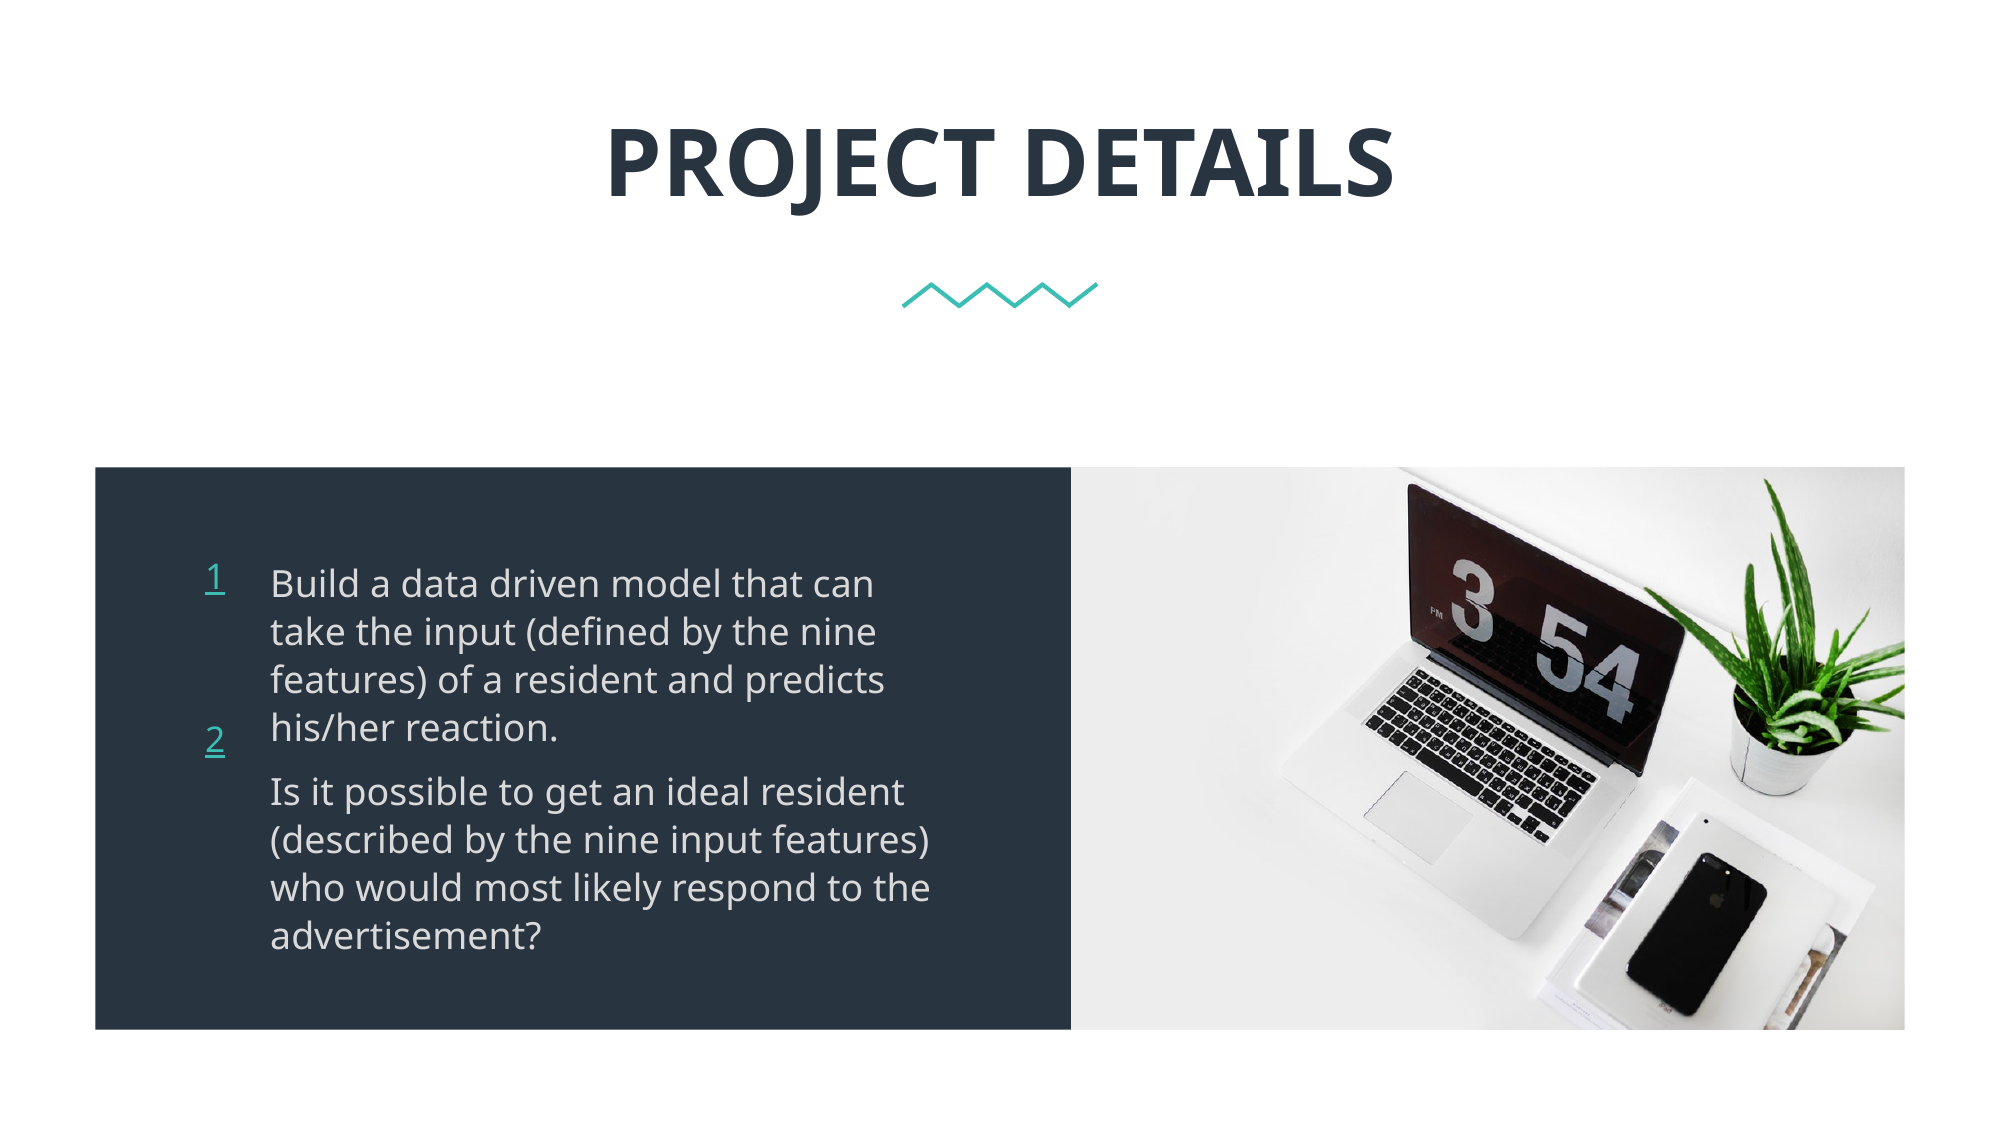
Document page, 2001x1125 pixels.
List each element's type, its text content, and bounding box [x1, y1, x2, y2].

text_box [190, 549, 964, 872]
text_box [902, 283, 1098, 307]
picture [1070, 467, 1905, 1030]
text_box PROJECT DETAILS [393, 95, 1607, 223]
text_box [94, 466, 1072, 1031]
